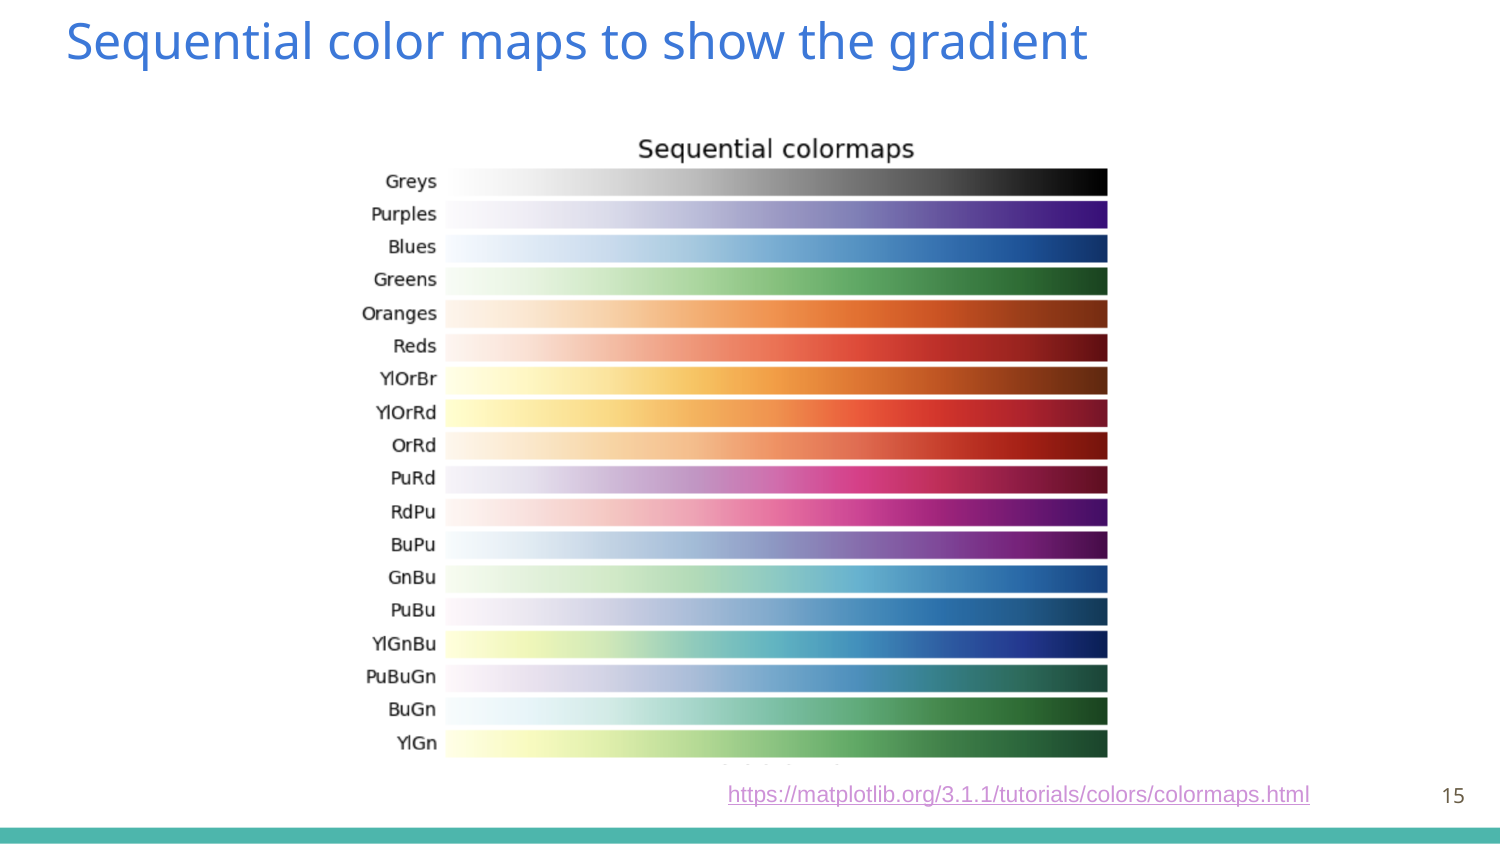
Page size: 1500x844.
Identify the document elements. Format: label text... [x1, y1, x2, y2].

slide_number ‹#› [1389, 764, 1480, 830]
picture [357, 136, 1113, 766]
text_box https://matplotlib.org/3.1.1/tutorials/colors/colormaps.html [712, 764, 1389, 816]
title Sequential color maps to show the gradient [51, 0, 1449, 166]
